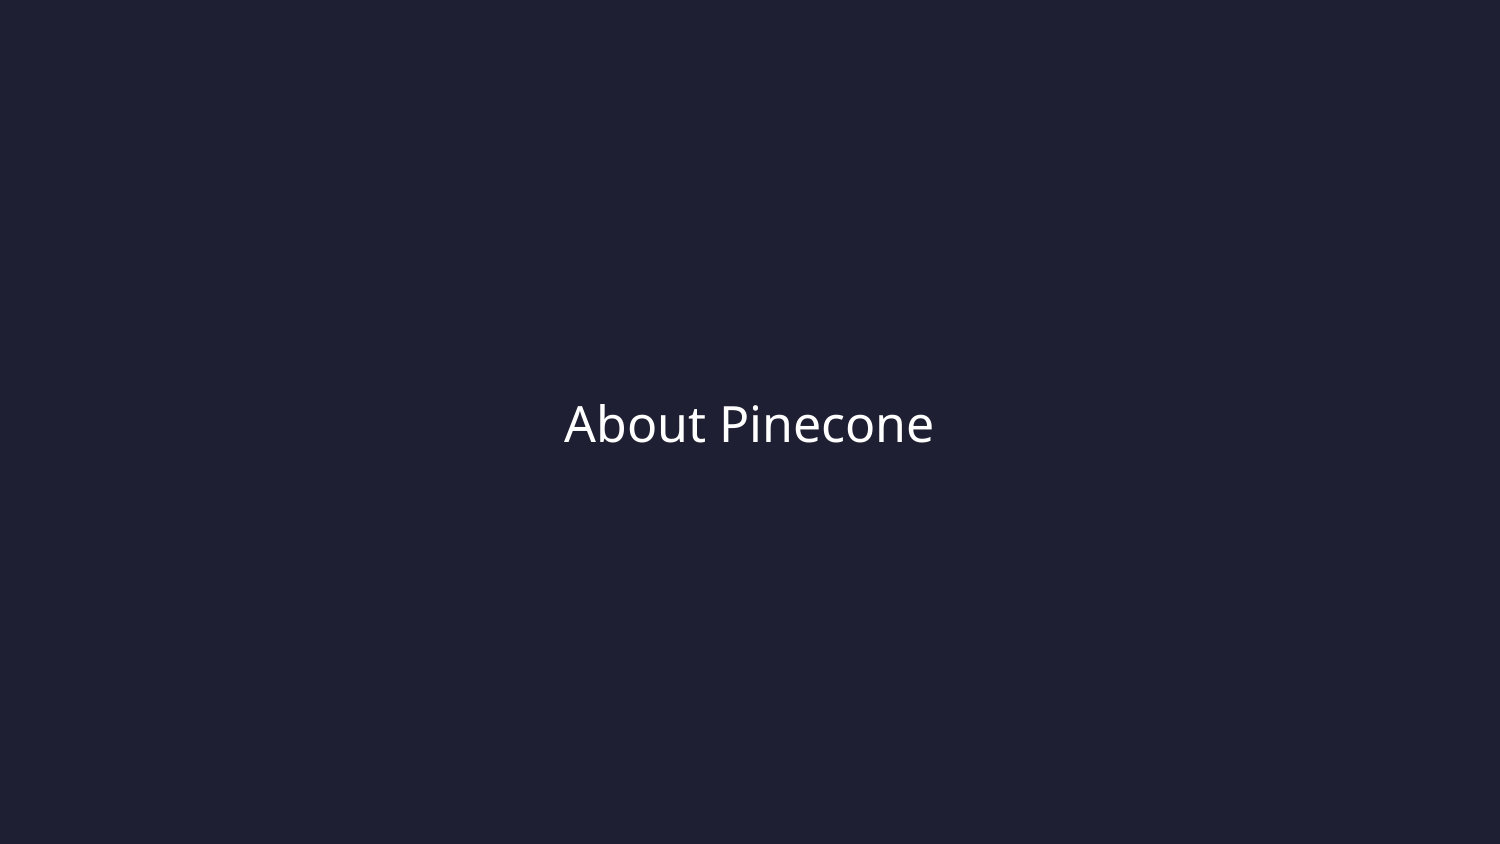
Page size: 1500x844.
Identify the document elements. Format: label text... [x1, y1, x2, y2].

text_box About Pinecone [427, 377, 1073, 468]
